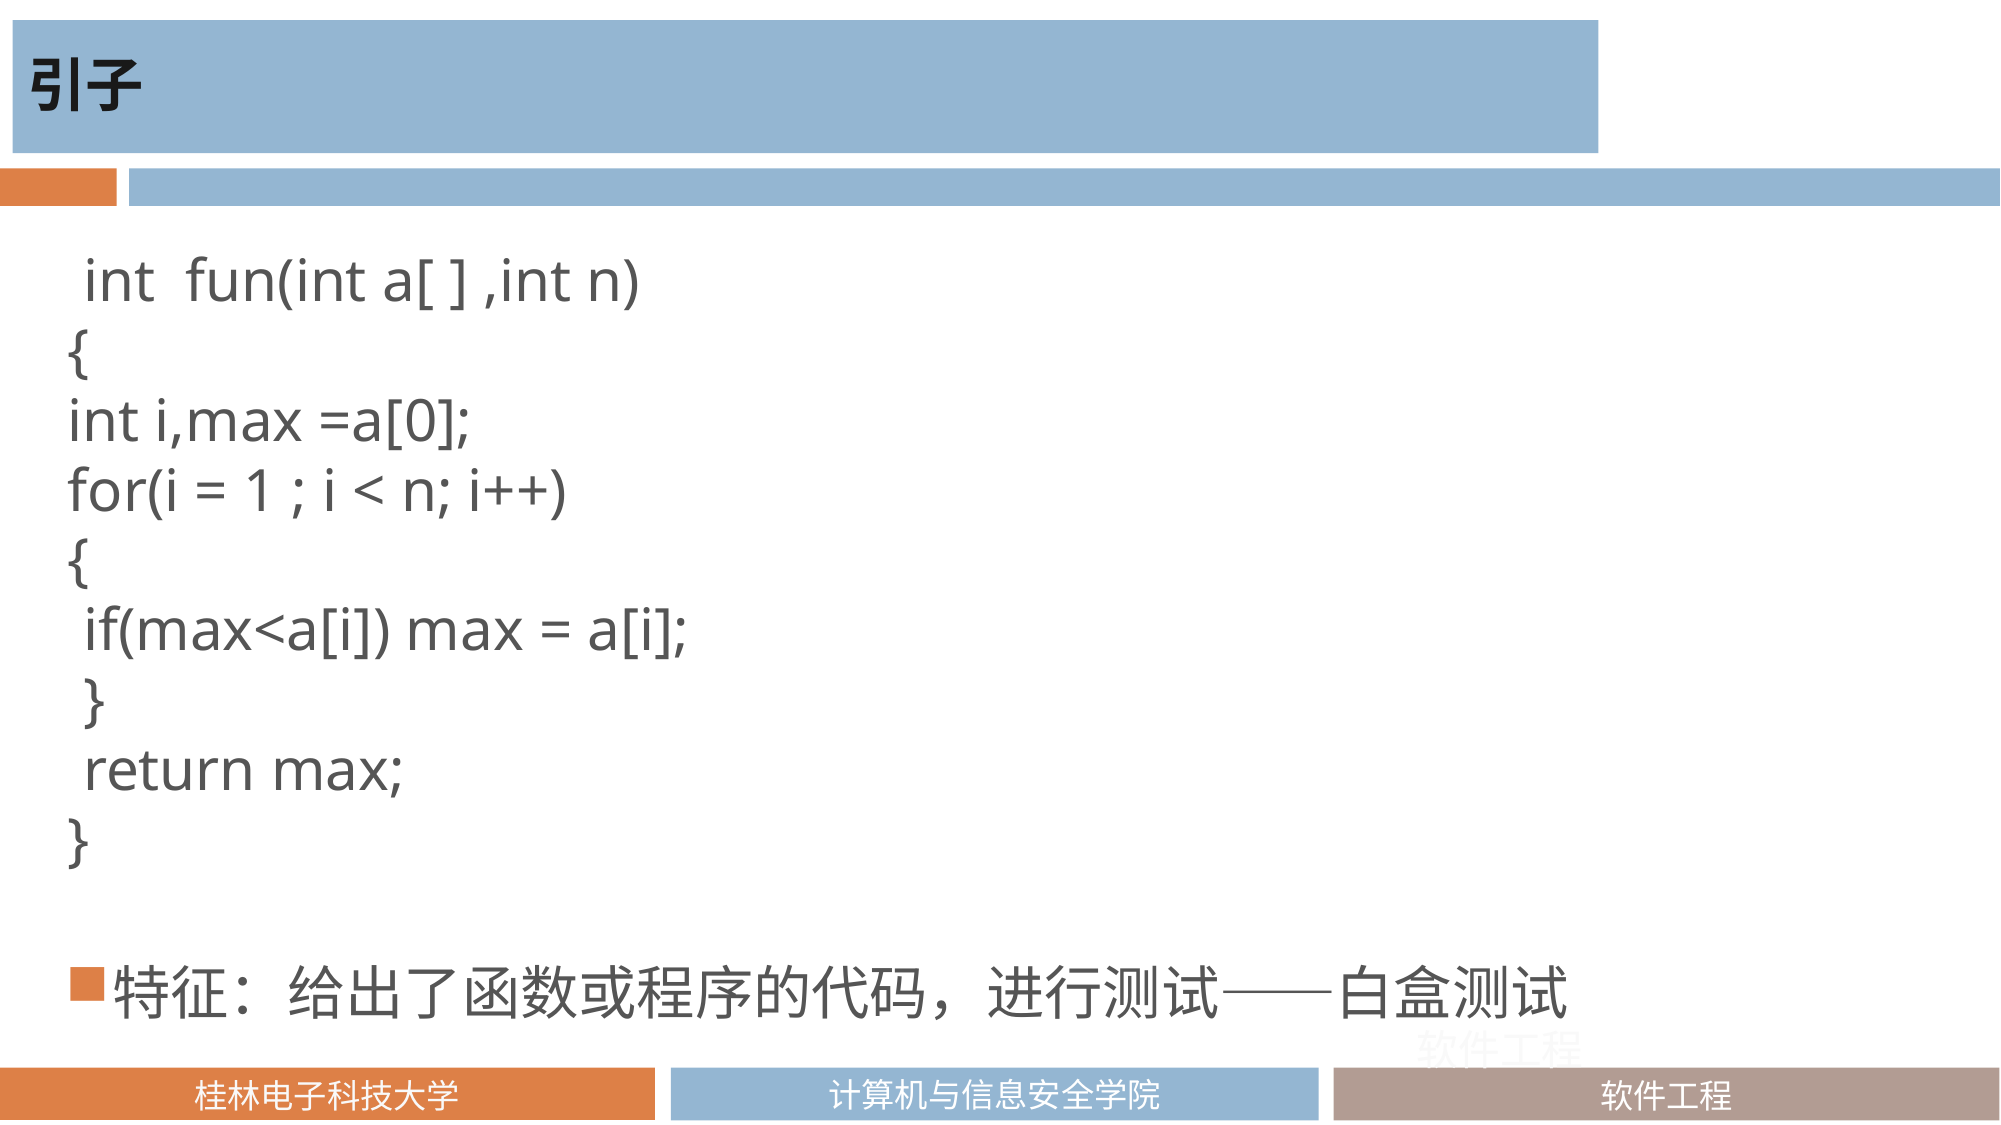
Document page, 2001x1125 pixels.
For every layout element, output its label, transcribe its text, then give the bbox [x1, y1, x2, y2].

text_box [753, 1034, 1240, 1105]
text_box 软件工程 [1250, 1034, 1750, 1105]
text_box 特征：给出了函数或程序的代码，进行测试——白盒测试 [50, 949, 1950, 1034]
text_box [303, 49, 1671, 235]
subtitle 引子 [12, 19, 1599, 154]
text_box int fun(int a[ ] ,int n) { int i,max =a[0]; for(i = 1 ; i < n; i++) { if(max<a[i]) max = a[i]; } return max; } [37, 235, 1937, 880]
